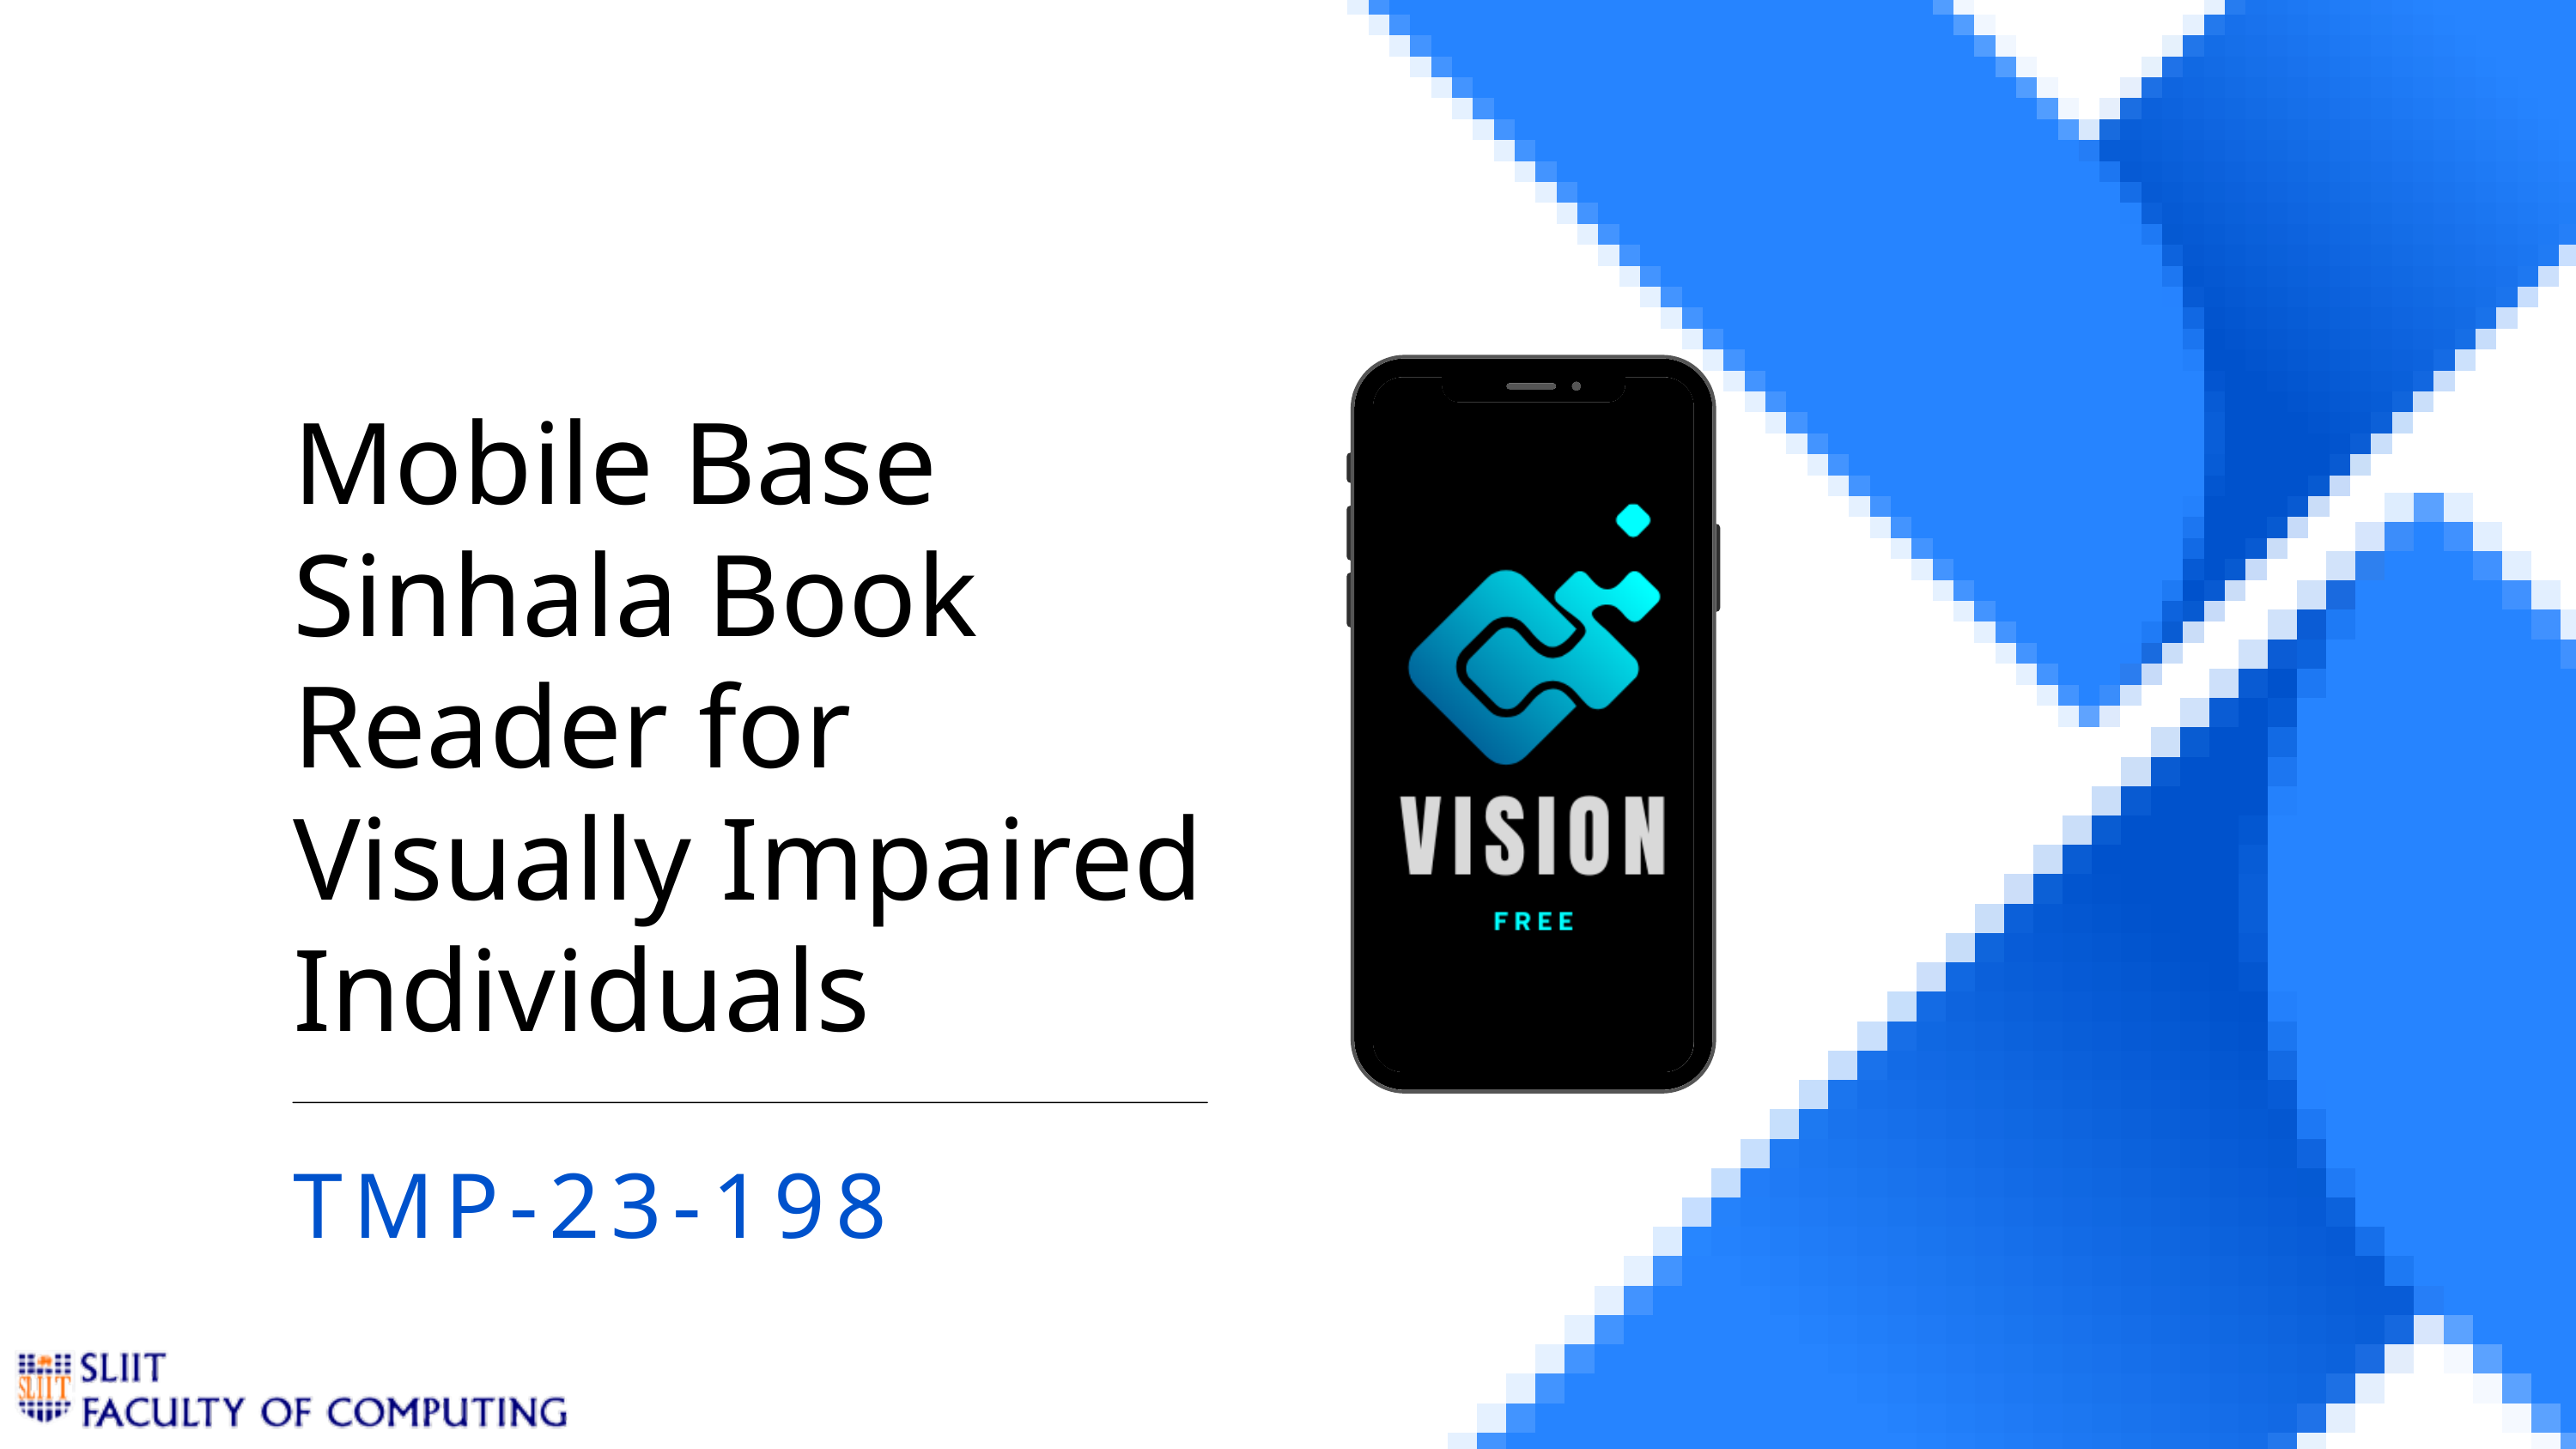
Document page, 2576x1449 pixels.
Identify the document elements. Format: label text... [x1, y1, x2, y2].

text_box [1346, 355, 1721, 1094]
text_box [1285, 0, 2576, 1449]
text_box TMP-23-198 [293, 1135, 1033, 1257]
picture [0, 1343, 617, 1449]
text_box Mobile Base Sinhala Book Reader for Visually Impaired Individuals [293, 395, 1279, 1055]
